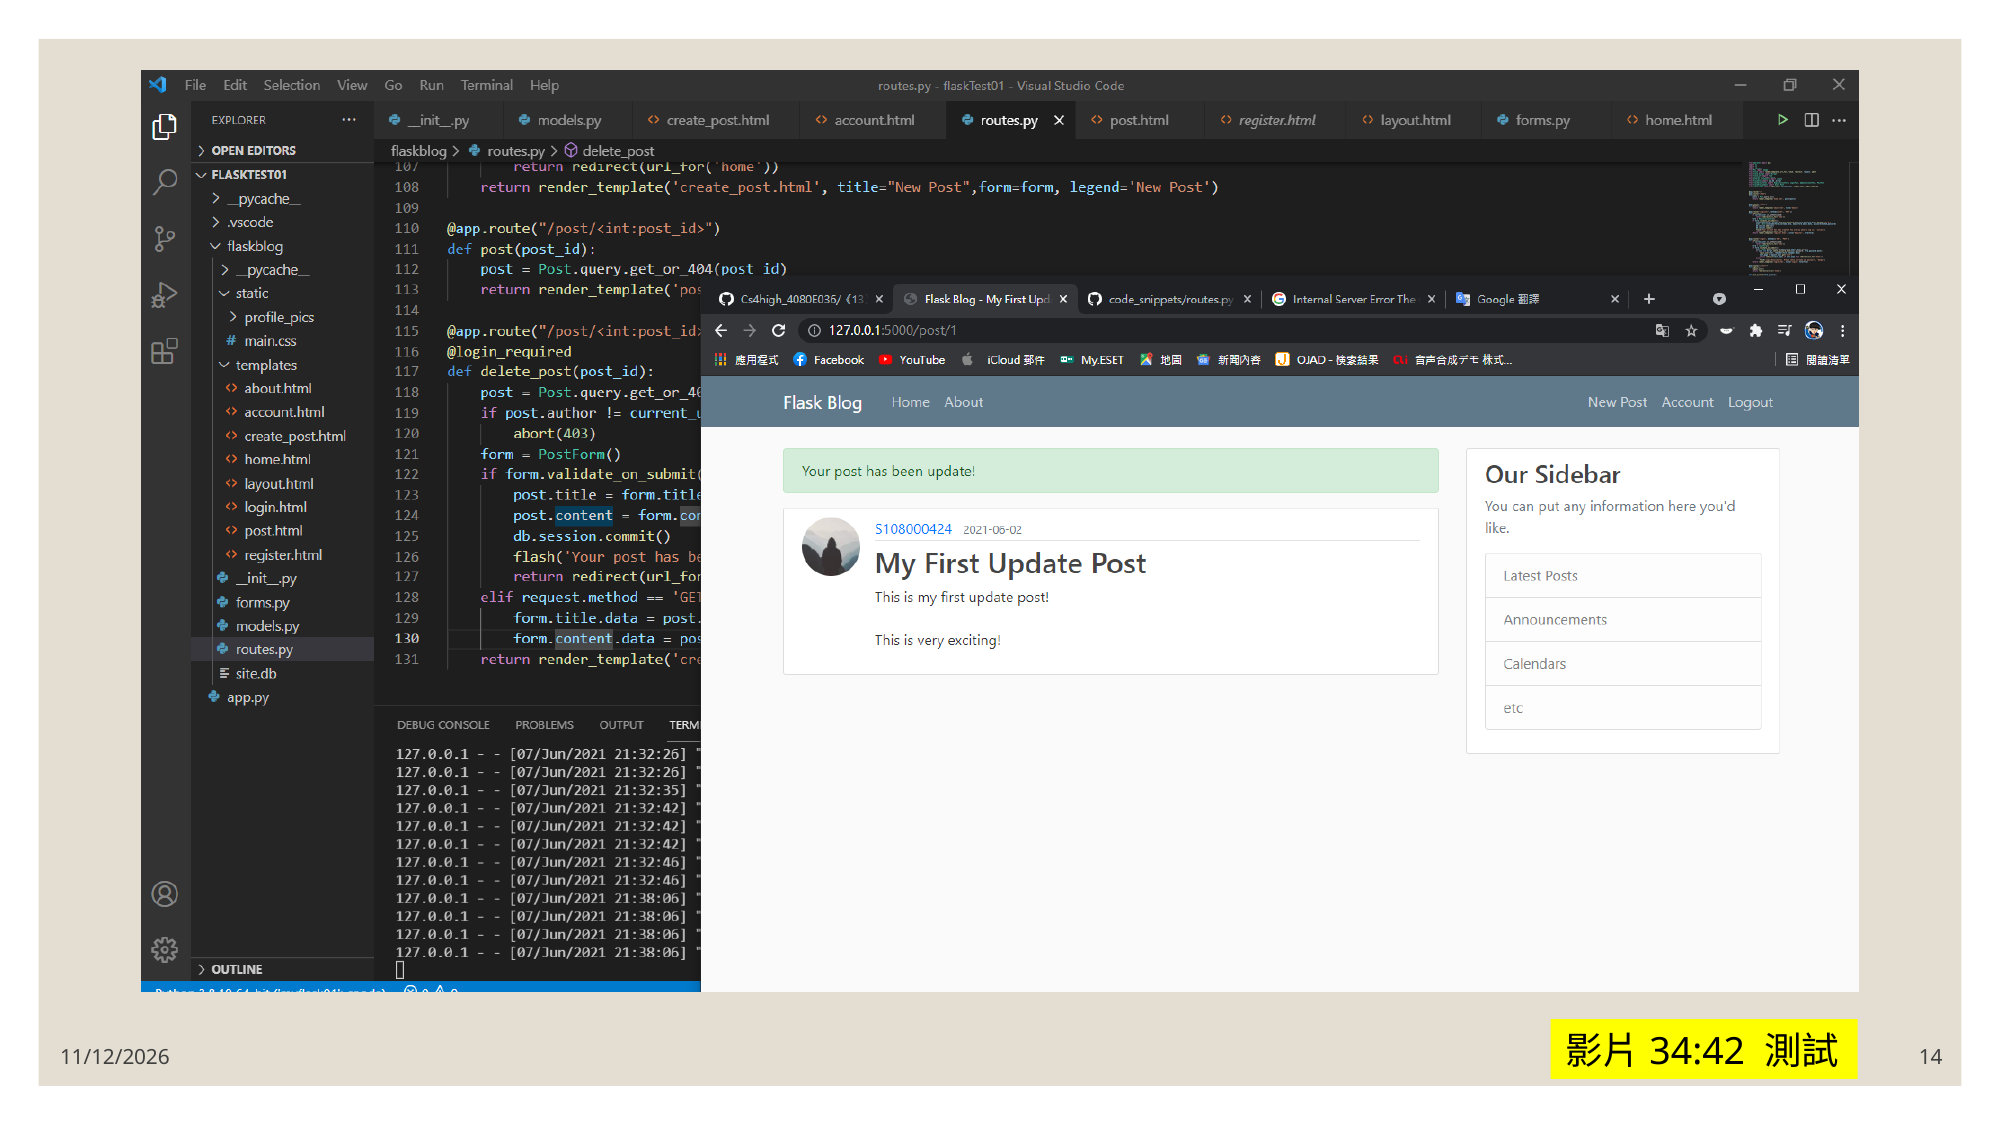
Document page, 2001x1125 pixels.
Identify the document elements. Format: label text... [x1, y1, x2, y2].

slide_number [45, 1034, 495, 1080]
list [140, 70, 1859, 992]
slide_number 14 [1717, 1034, 1958, 1080]
text_box 影片34:42 測試 [1550, 1019, 1858, 1079]
